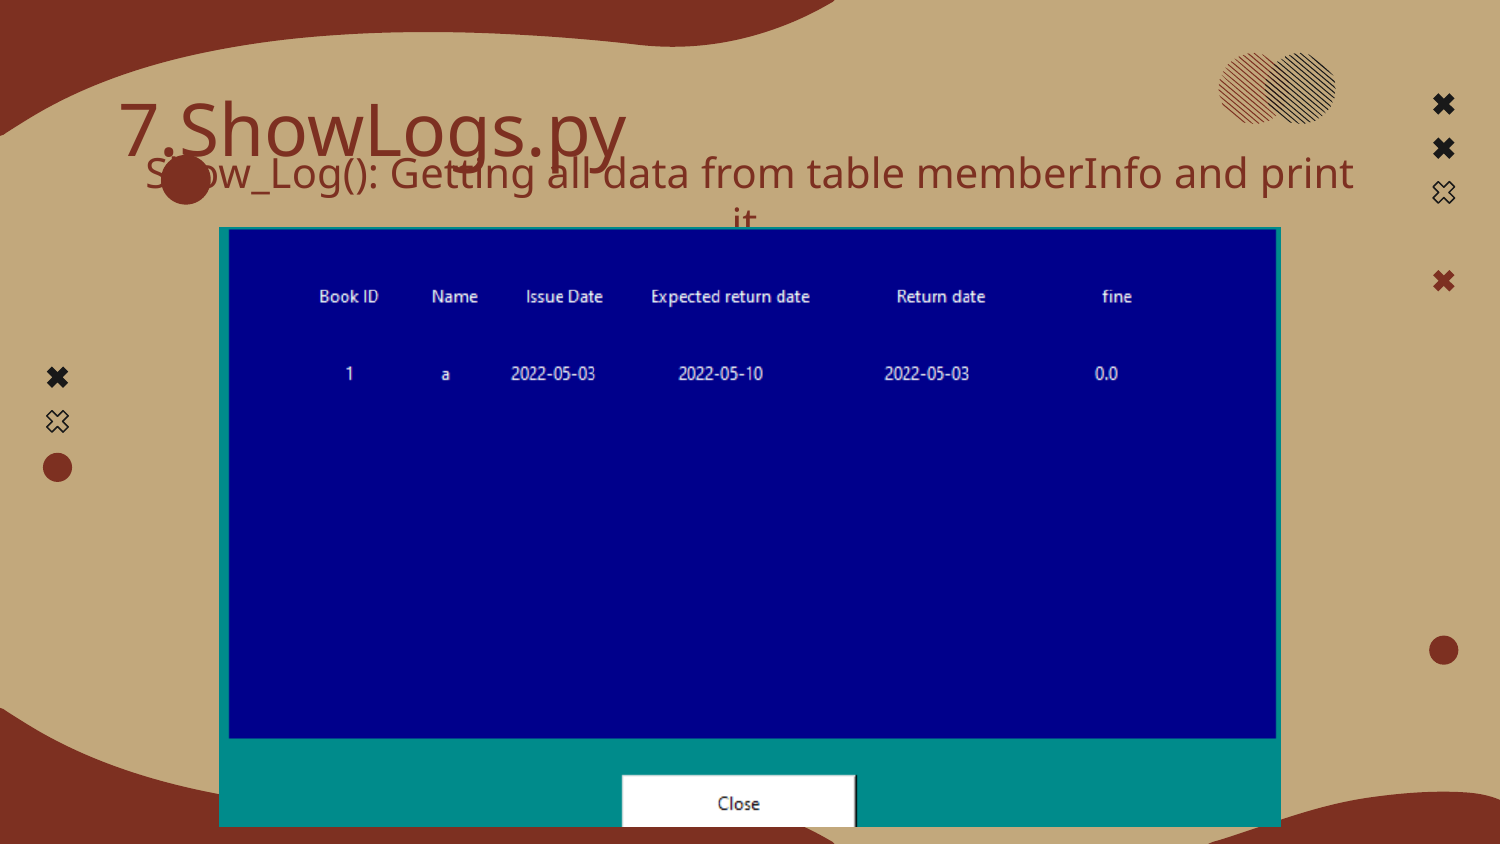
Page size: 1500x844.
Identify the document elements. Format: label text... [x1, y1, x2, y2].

picture [219, 227, 1281, 827]
title Show_Log(): Getting all data from table memberInfo and print it [140, 166, 1360, 228]
title 7.ShowLogs.py [118, 88, 1382, 167]
